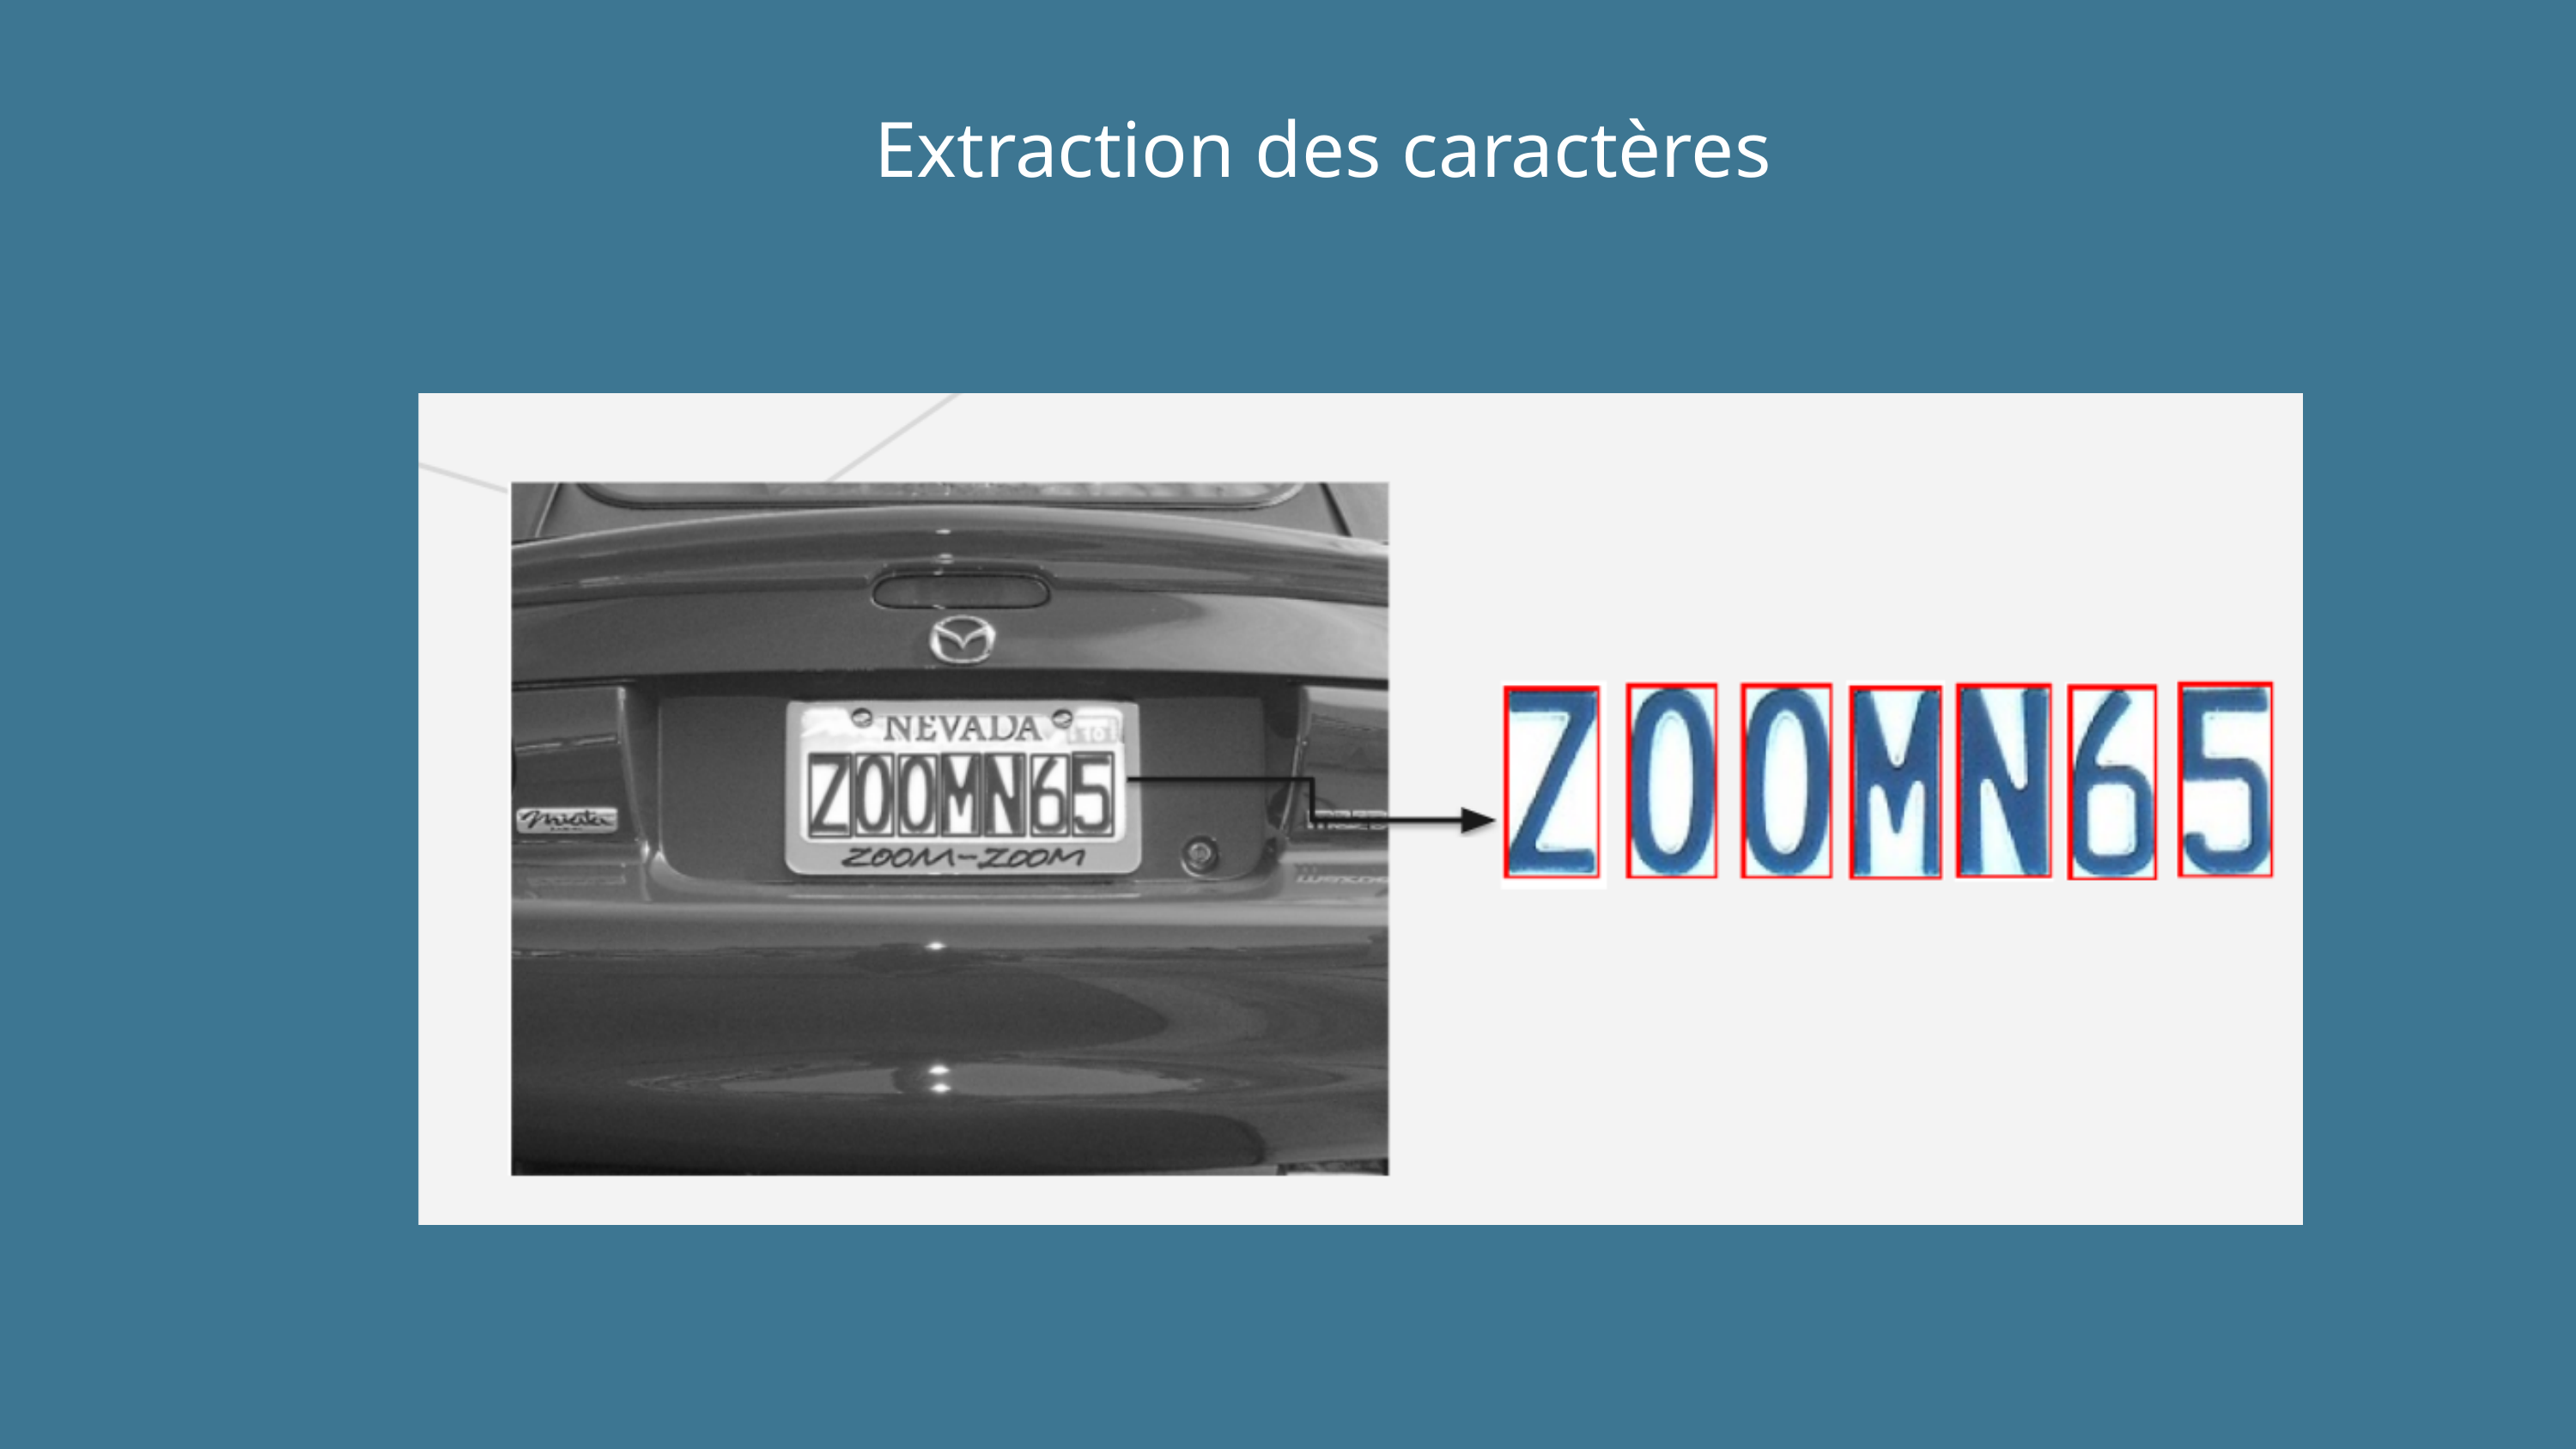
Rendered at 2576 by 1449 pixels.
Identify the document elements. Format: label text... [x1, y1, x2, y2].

text_box Extraction des caractères [654, 93, 1993, 193]
text_box [418, 393, 2303, 1225]
